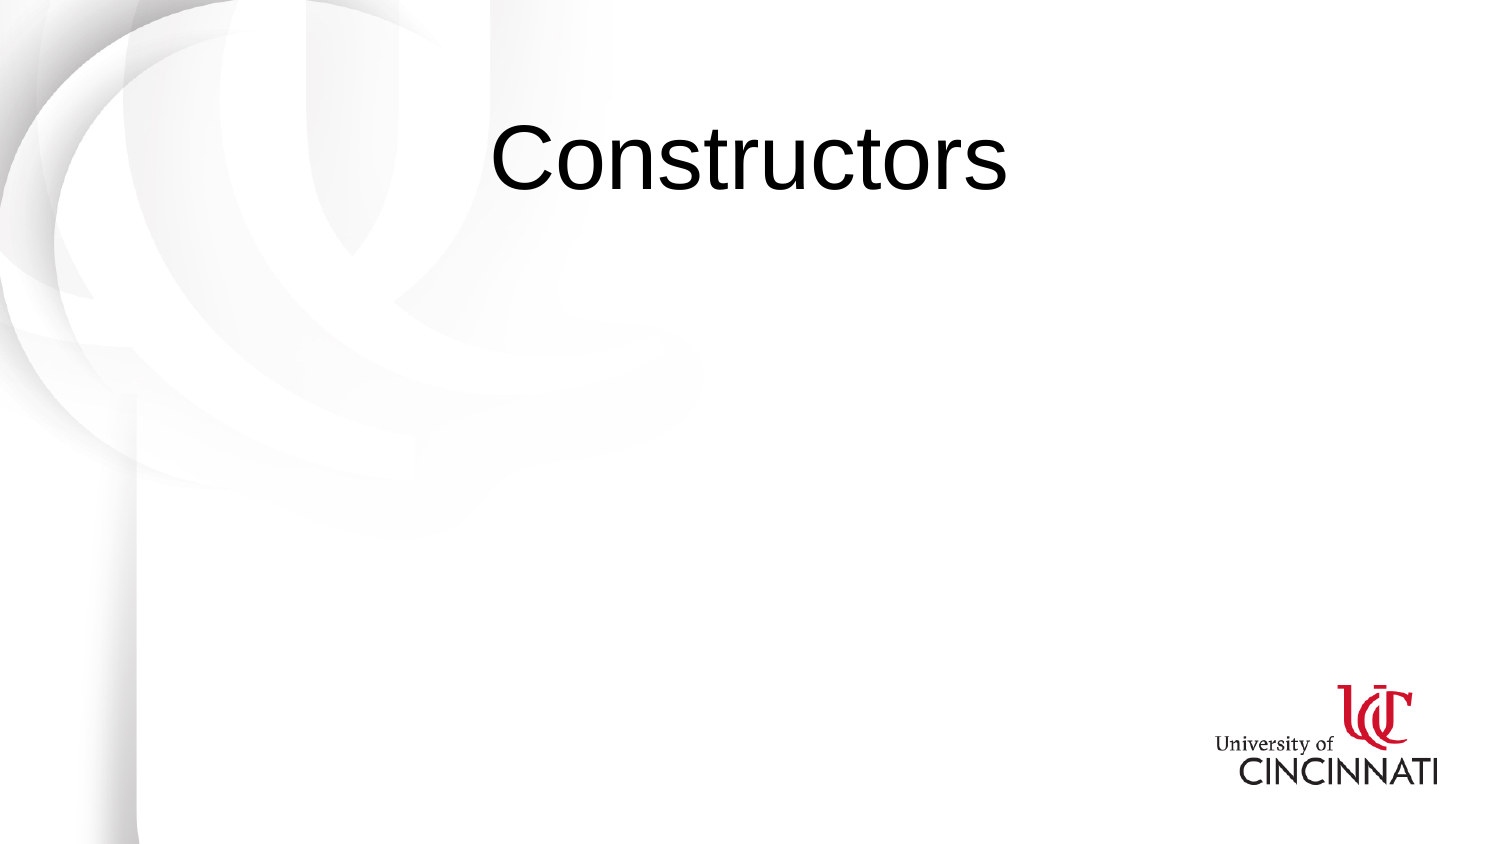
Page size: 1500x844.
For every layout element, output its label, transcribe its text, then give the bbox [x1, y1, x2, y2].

title Constructors [75, 82, 1425, 224]
picture [0, 0, 1500, 844]
